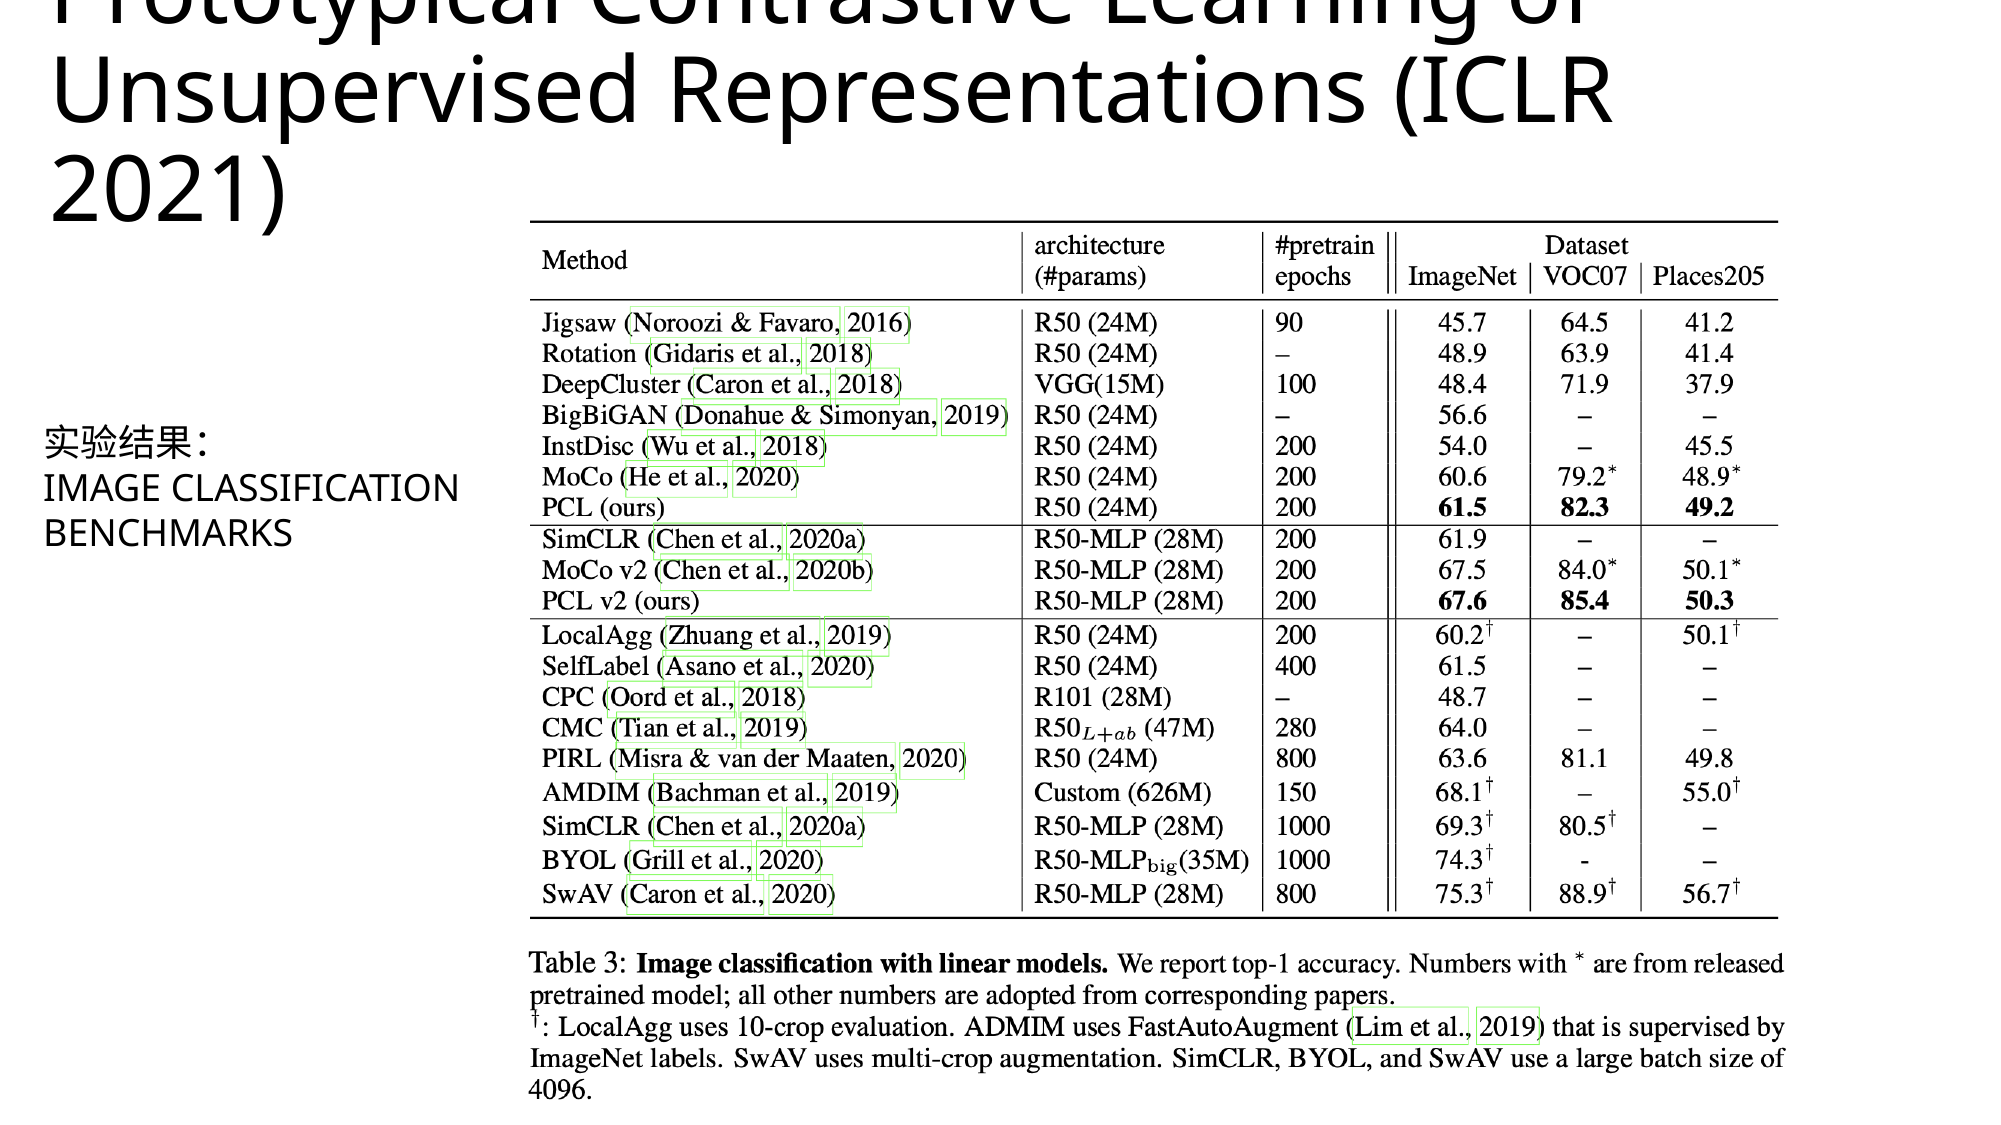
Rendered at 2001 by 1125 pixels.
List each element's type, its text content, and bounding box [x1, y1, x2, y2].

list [501, 201, 1839, 1115]
text_box 实验结果： IMAGE CLASSIFICATION BENCHMARKS [28, 411, 501, 606]
title Prototypical Contrastive Learning of Unsupervised Representations (ICLR 2021) [34, 0, 1760, 202]
